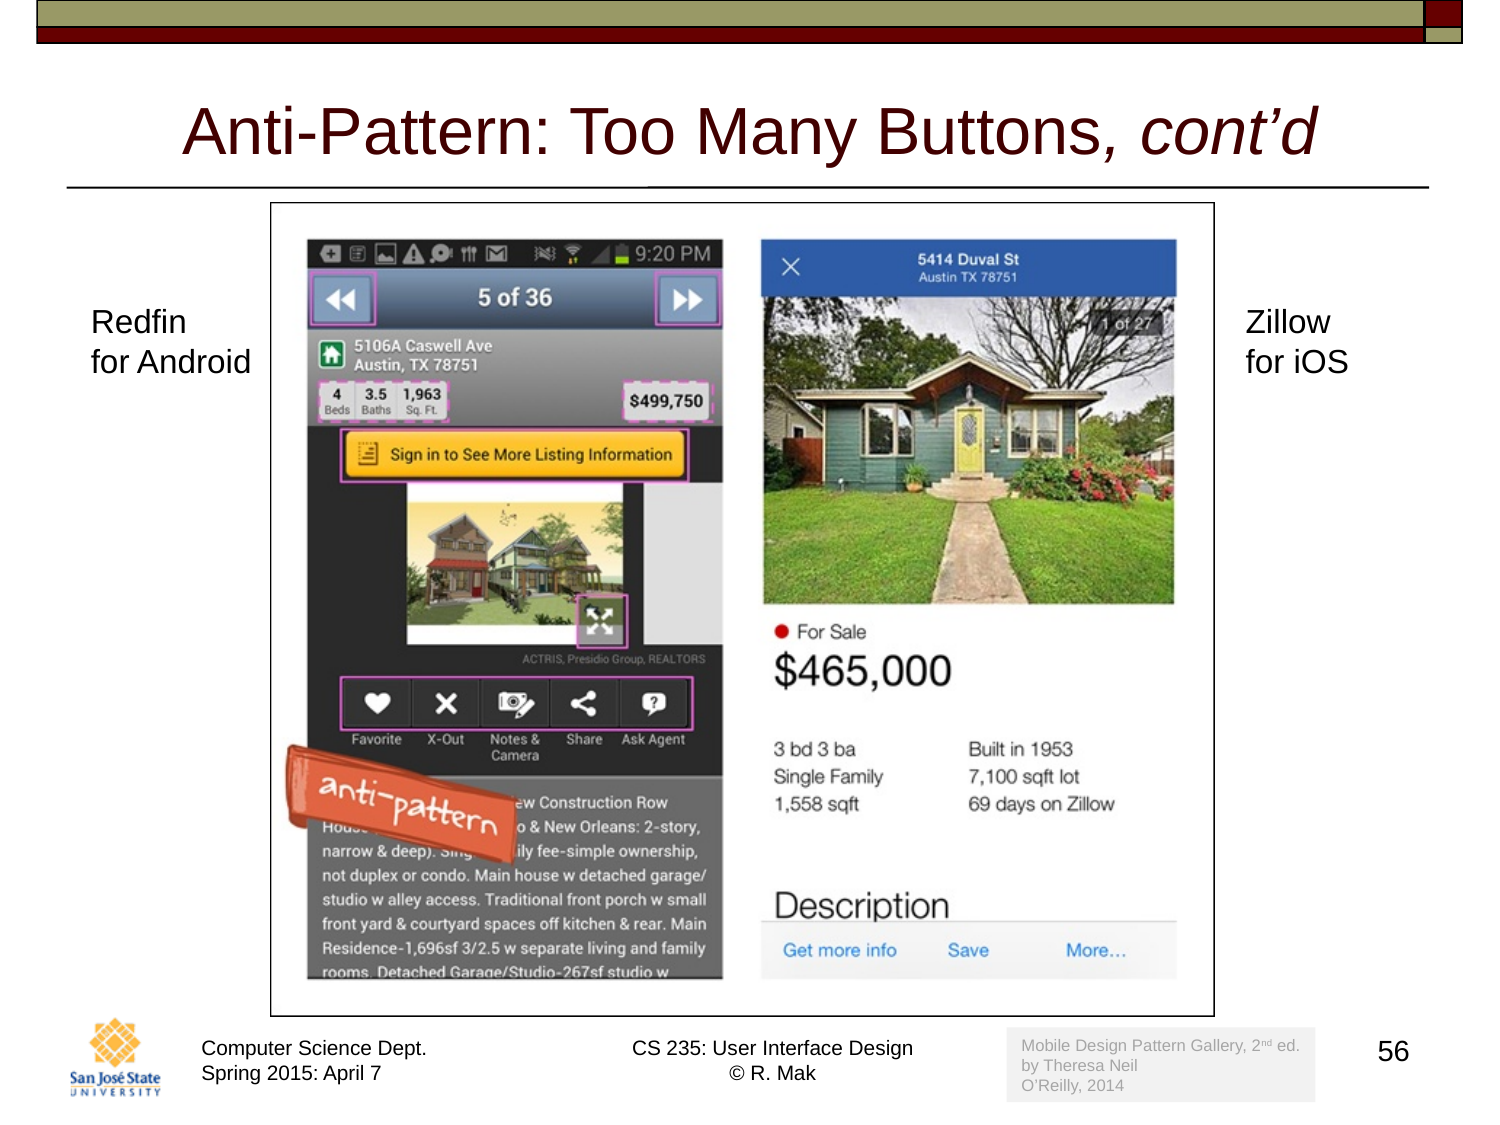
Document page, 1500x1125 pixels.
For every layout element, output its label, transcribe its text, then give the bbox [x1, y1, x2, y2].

text_box Redfin for Android [76, 292, 264, 387]
slide_number 56 [1112, 1025, 1425, 1100]
text_box Zillow for iOS [1230, 292, 1365, 387]
title Anti-Pattern: Too Many Buttons, cont’d [75, 67, 1425, 175]
picture [60, 1012, 166, 1112]
picture [269, 202, 1216, 1017]
text_box Mobile Design Pattern Gallery, 2nd ed. by Theresa Neil O’Reilly, 2014 [1006, 1027, 1316, 1103]
